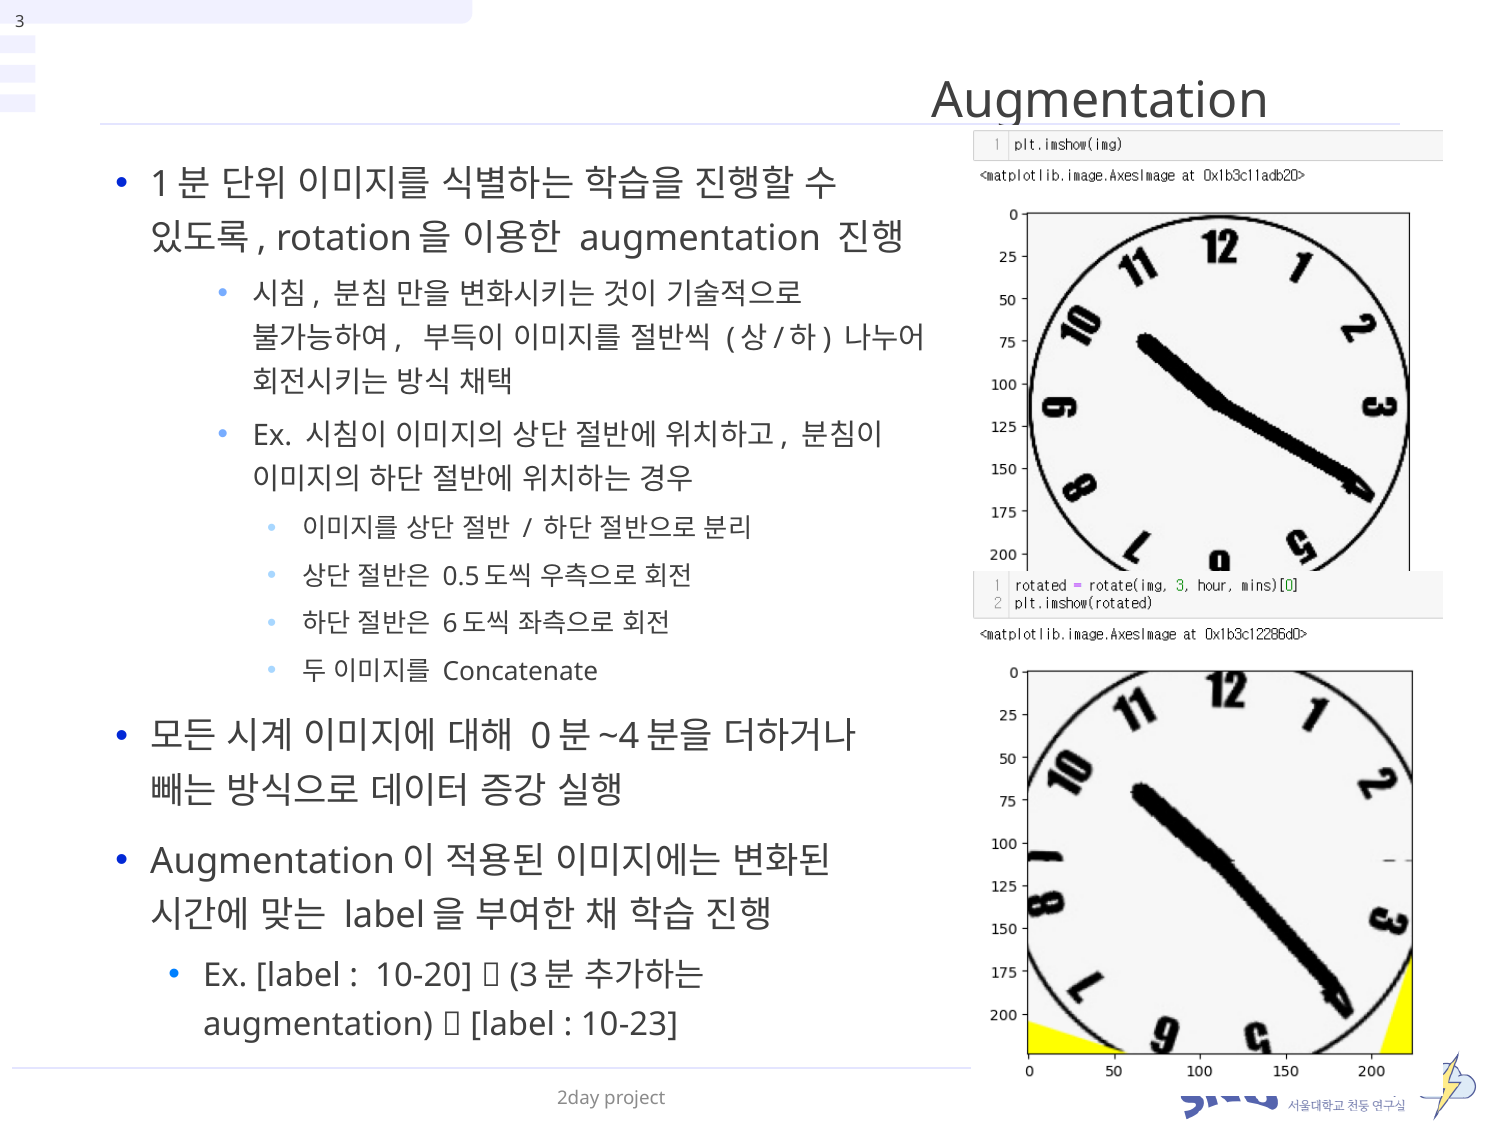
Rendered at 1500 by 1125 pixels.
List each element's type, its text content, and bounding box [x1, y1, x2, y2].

list 1분 단위 이미지를 식별하는 학습을 진행할 수 있도록, rotation을 이용한 augmentation 진행 시침, 분침 만을 변화시키는 것이 기술적으로 불가능하여, 부득이 이미지를 절반씩 (상/하) 나누어 회전시키는 방식 채택 Ex. 시침이 이미지의 상단 절반에 위치하고, 분침이 이미지의 하단 절반에 위치하는 경우 이미지를 상단 절반 / 하단 절반으로 분리 상단 절반은 0.5도씩 우측으로 회전 하단 절반은 6도씩 좌측으로 회전 두 이미지를 Concatenate 모든 시계 이미지에 대해 0분~4분을 더하거나 빼는 방식으로 데이터 증강 실행 Augmentation이 적용된 이미지에는 변화된 시간에 맞는 label을 부여한 채 학습 진행 Ex. [label : 10-20]  (3분 추가하는 augmentation)  [label : 10-23] [100, 141, 945, 1068]
footer 2day project [100, 1068, 1122, 1117]
picture [971, 125, 1443, 1097]
title Augmentation [100, 47, 1285, 136]
slide_number 3 [0, 0, 119, 42]
